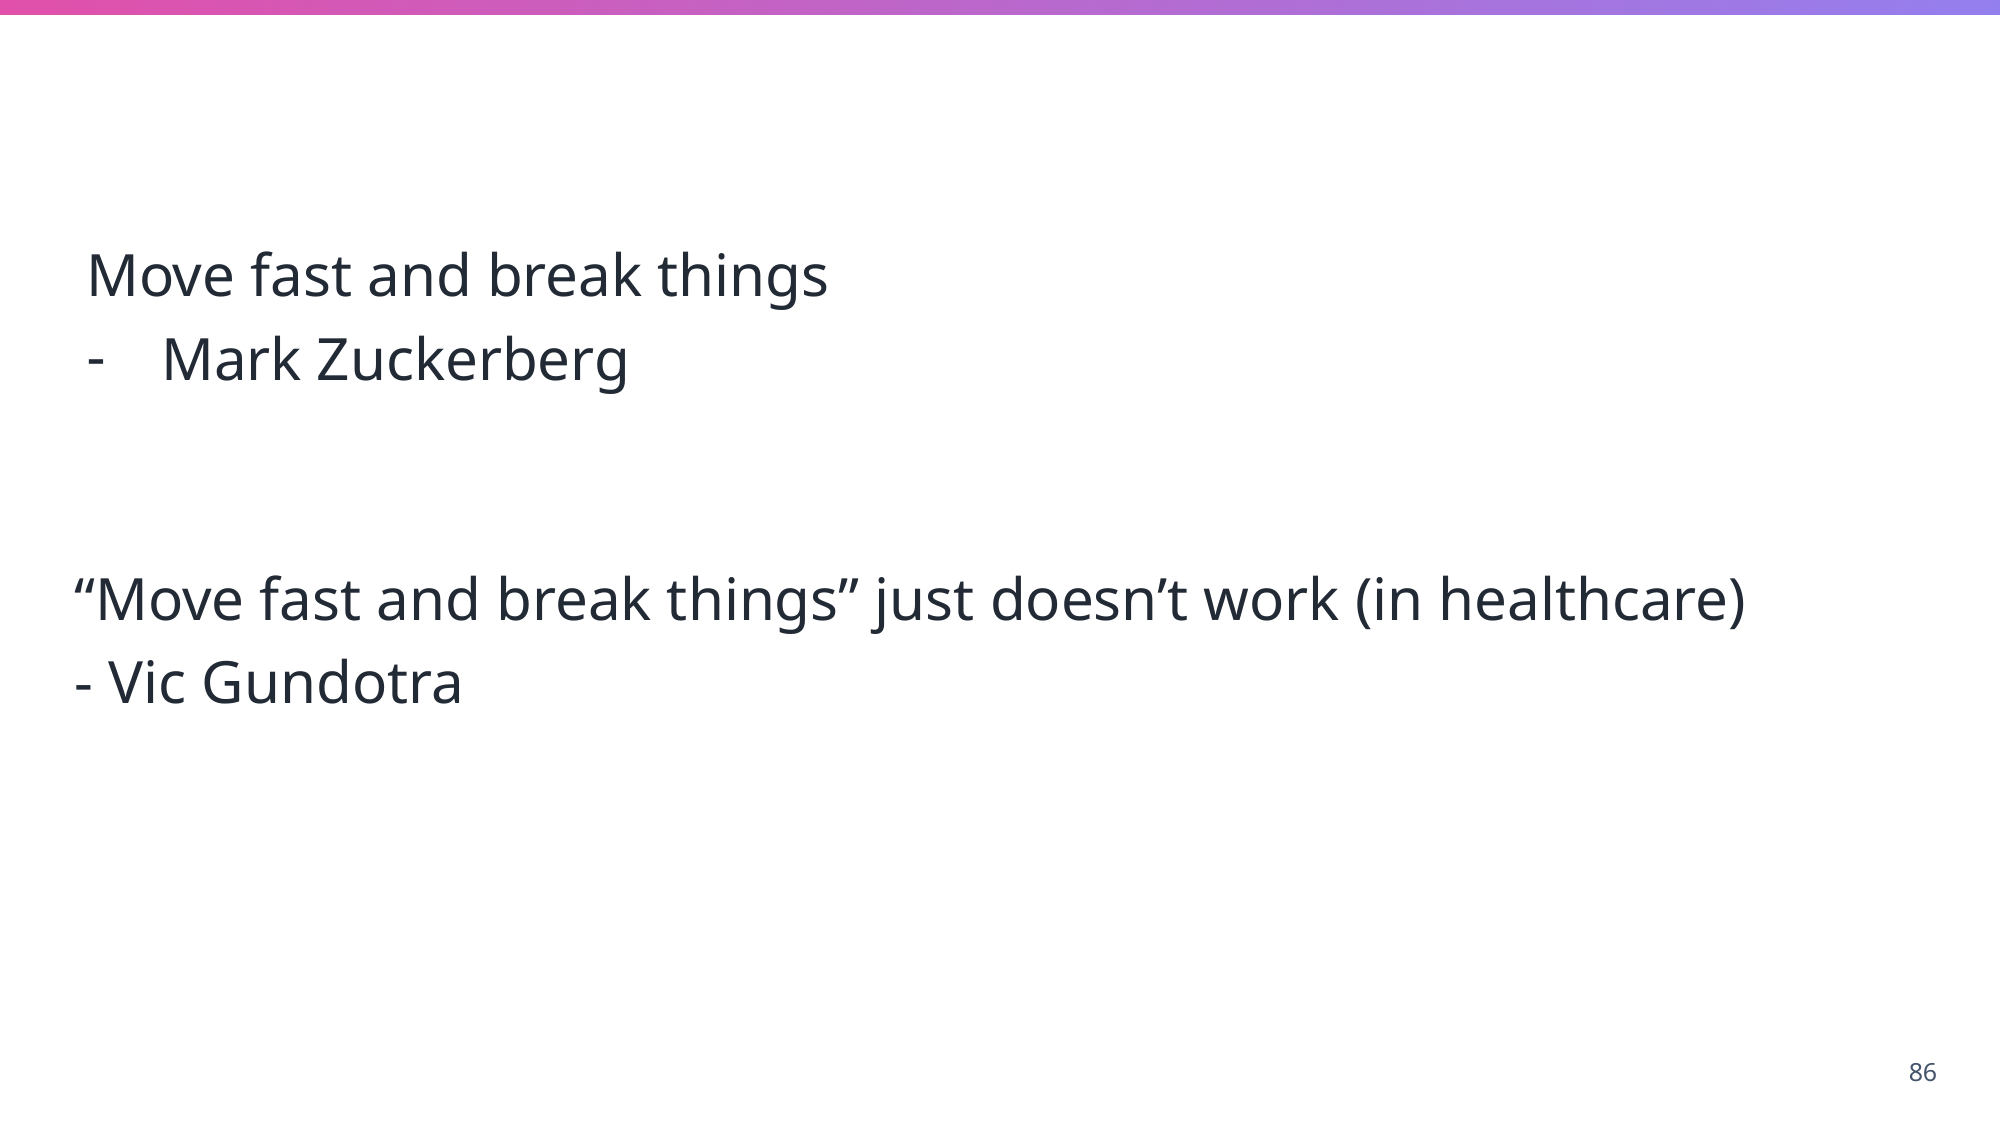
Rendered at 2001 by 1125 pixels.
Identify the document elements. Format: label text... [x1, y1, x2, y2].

list Move fast and break things Mark Zuckerberg [71, 238, 1797, 501]
picture [0, 0, 2000, 15]
text_box “Move fast and break things” just doesn’t work (in healthcare) - Vic Gundotra [59, 562, 1785, 887]
